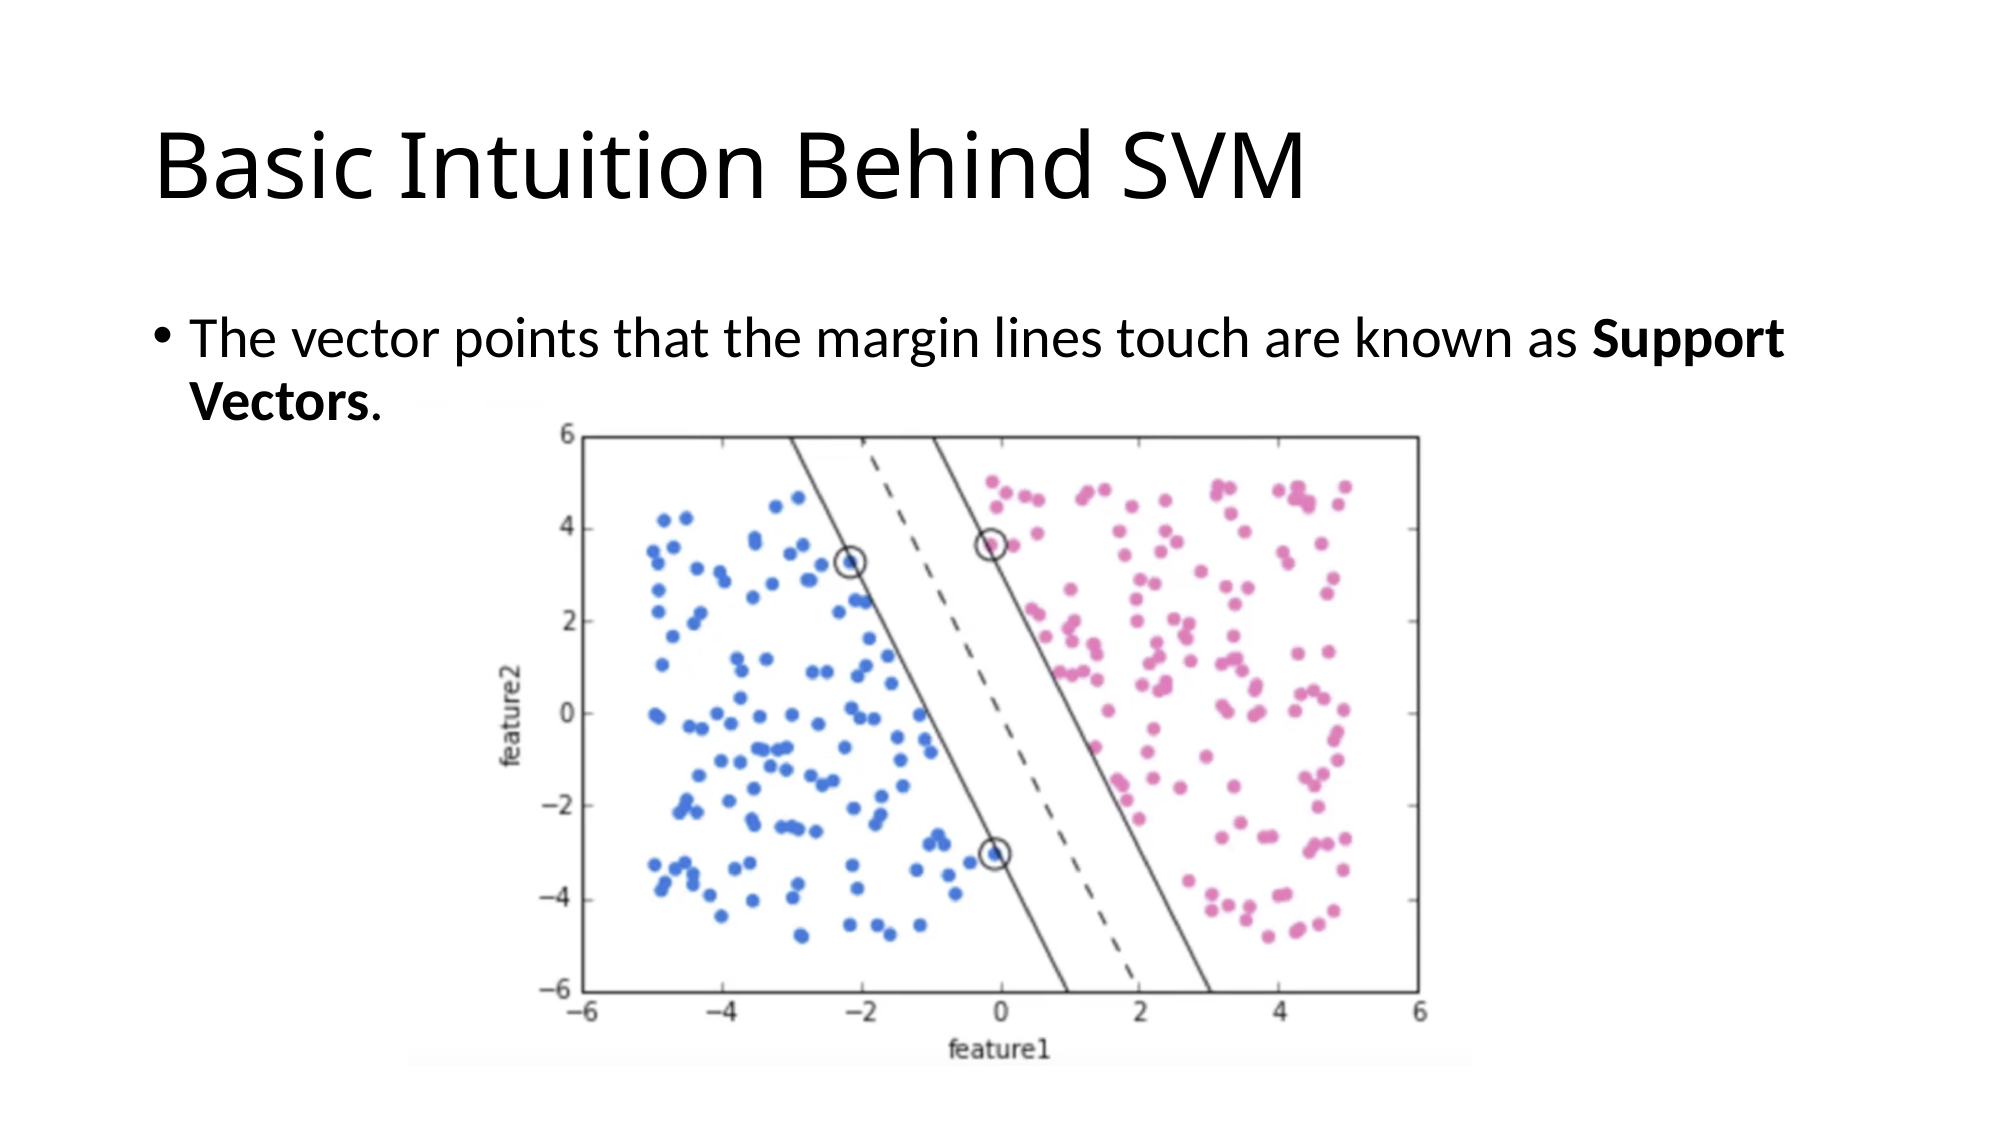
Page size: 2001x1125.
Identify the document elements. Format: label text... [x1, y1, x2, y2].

title Basic Intuition Behind SVM [137, 59, 1863, 278]
list The vector points that the margin lines touch are known as Support Vectors. [137, 299, 1863, 1014]
picture [408, 402, 1472, 1066]
